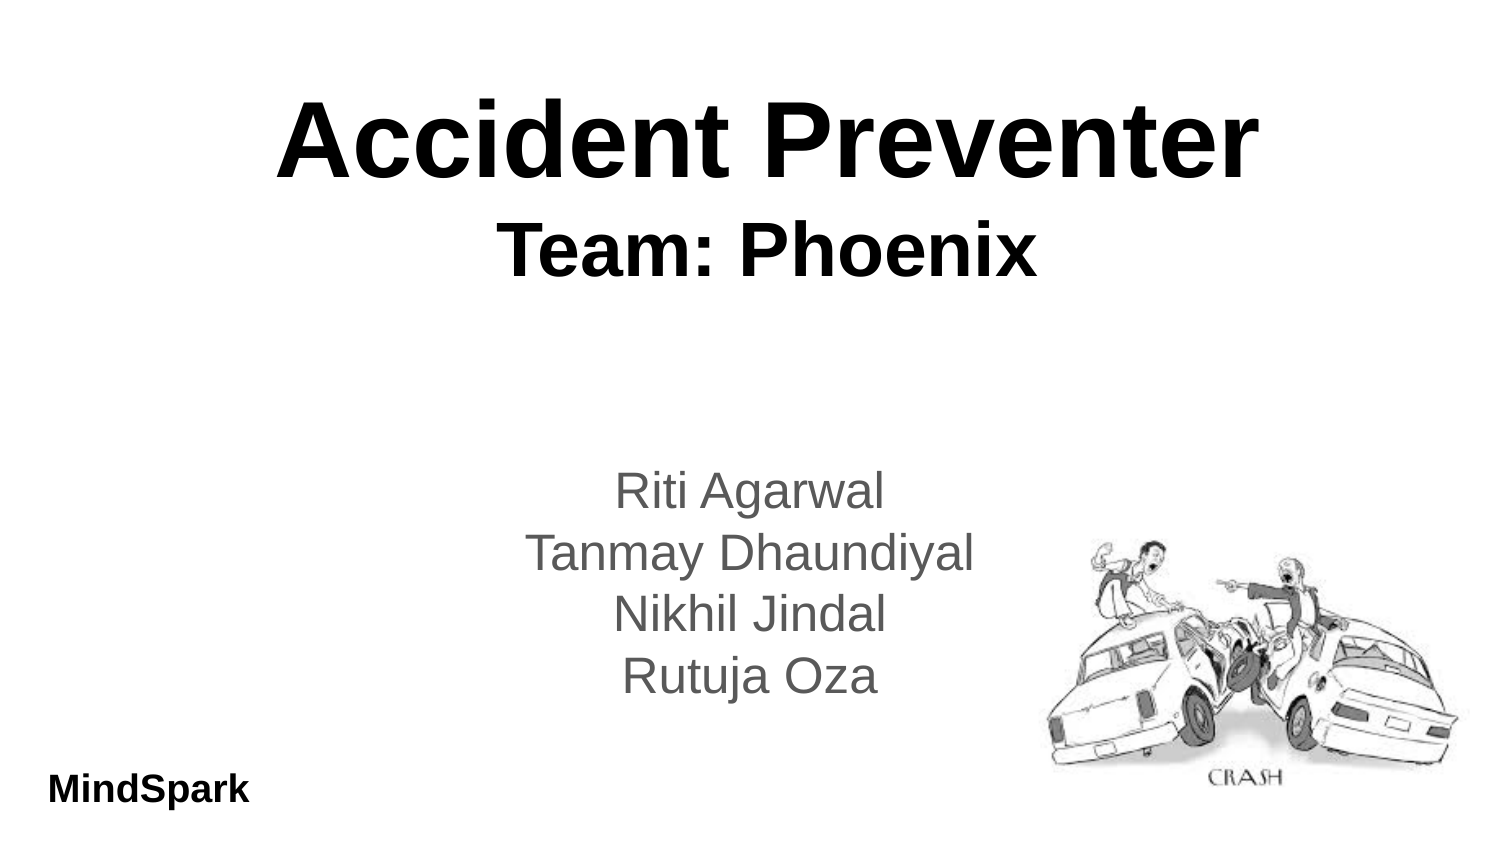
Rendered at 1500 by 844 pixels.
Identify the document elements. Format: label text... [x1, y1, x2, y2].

picture [1013, 500, 1478, 789]
text_box Accident Preventer Team: Phoenix [143, 54, 1392, 307]
subtitle Riti Agarwal Tanmay Dhaundiyal Nikhil Jindal Rutuja Oza [51, 442, 1449, 721]
text_box MindSpark [32, 747, 385, 825]
